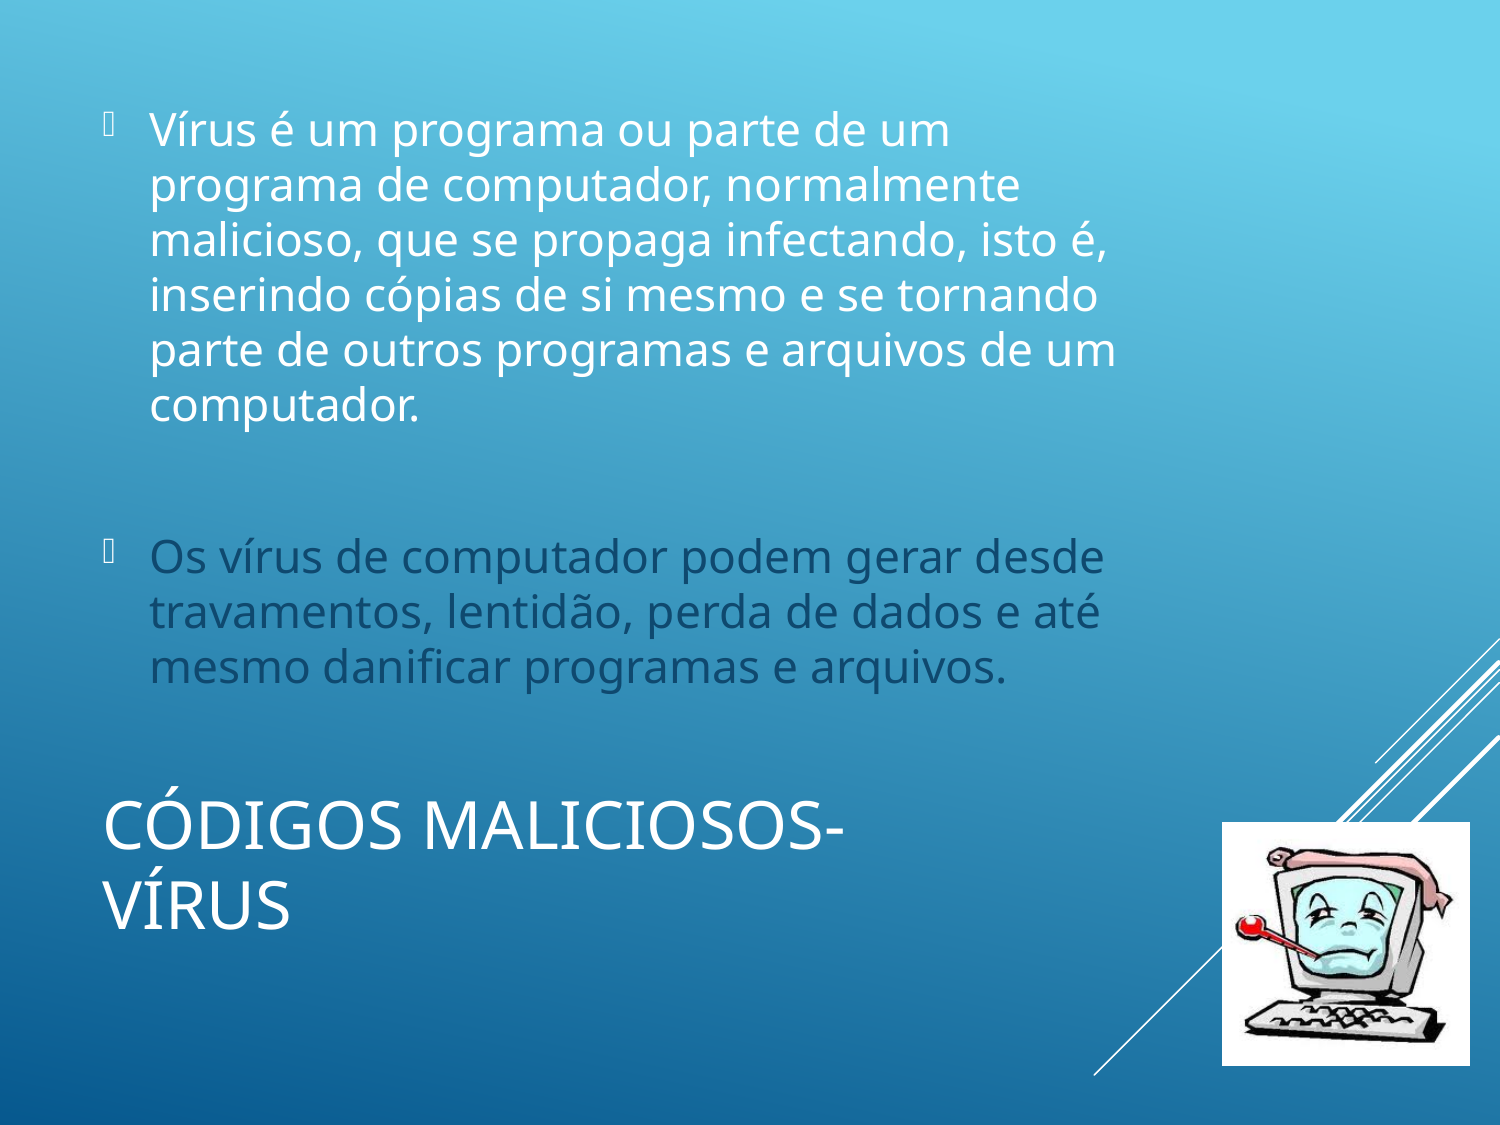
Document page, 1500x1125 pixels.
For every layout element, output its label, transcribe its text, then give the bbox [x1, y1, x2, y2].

list Vírus é um programa ou parte de um programa de computador, normalmente malicioso, que se propaga infectando, isto é, inserindo cópias de si mesmo e se tornando parte de outros programas e arquivos de um computador. Os vírus de computador podem gerar desde travamentos, lentidão, perda de dados e até mesmo danificar programas e arquivos. [87, 87, 1163, 706]
title CÓDIGOS MALICIOSOS- Vírus [87, 737, 1163, 988]
picture [1222, 822, 1470, 1067]
